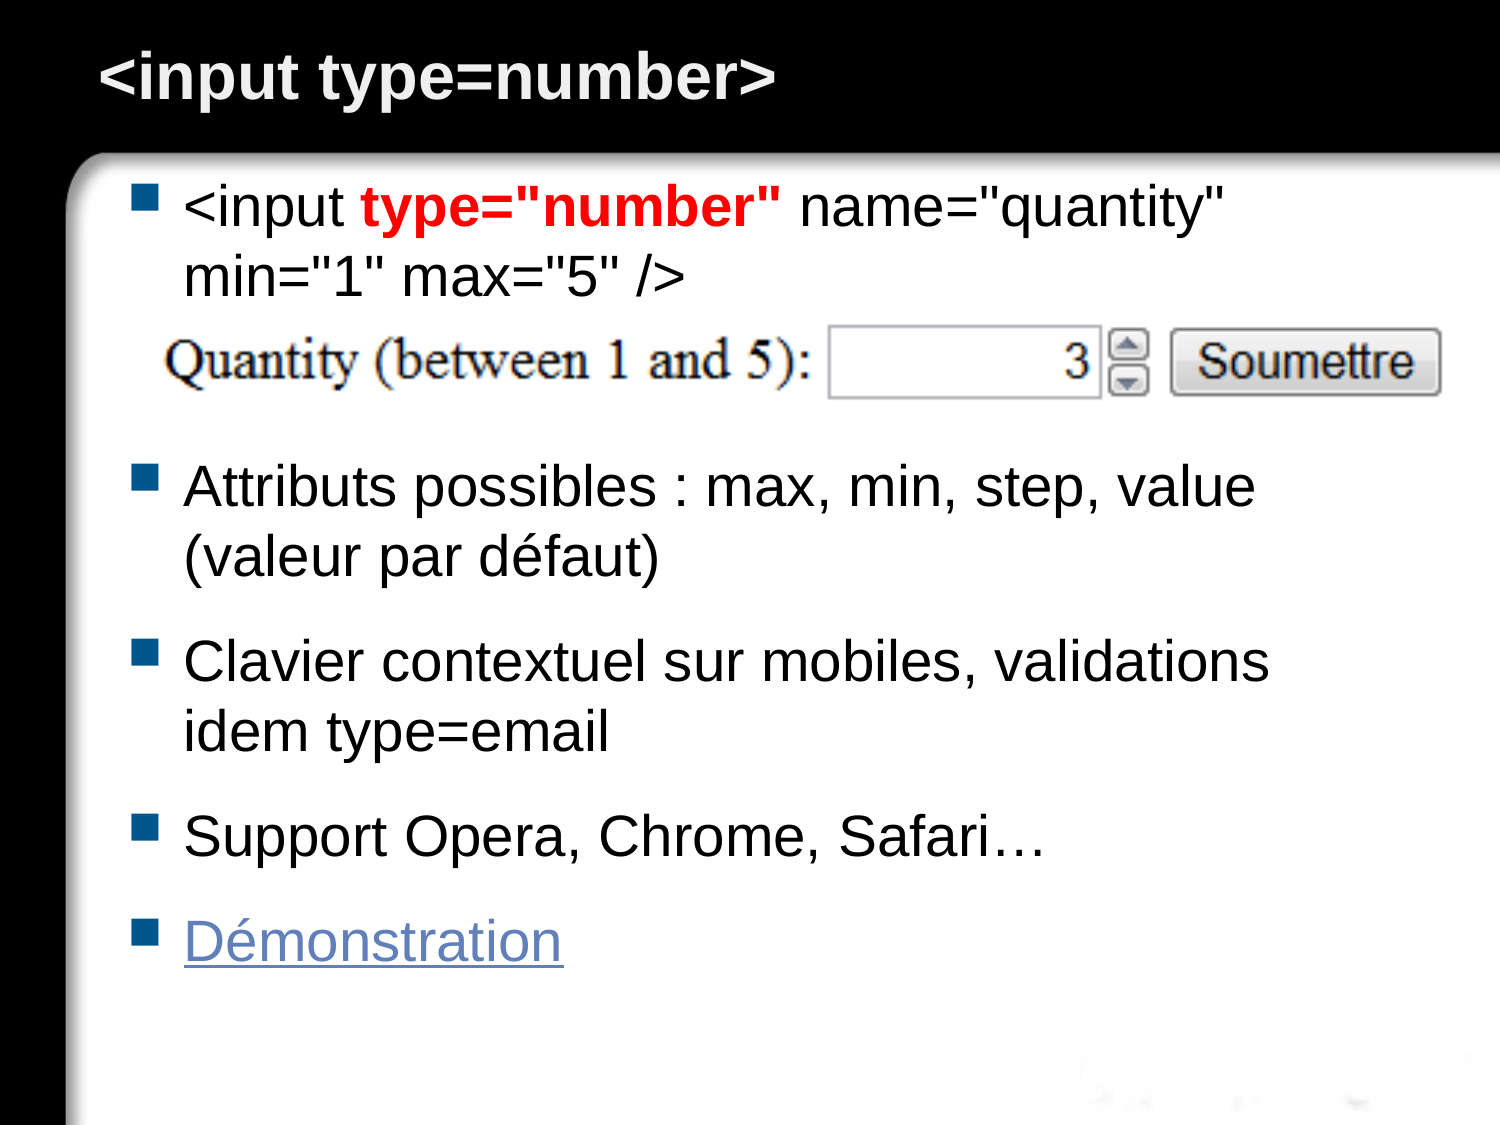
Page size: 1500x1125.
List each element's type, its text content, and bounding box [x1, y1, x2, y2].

title <input type=number> [83, 28, 1472, 117]
picture [0, 0, 1500, 1125]
list <input type="number" name="quantity" min="1" max="5" /> Attributs possibles : max, min, step, value (valeur par défaut) Clavier contextuel sur mobiles, validations idem type=email Support Opera, Chrome, Safari… Démonstration [112, 160, 1426, 937]
